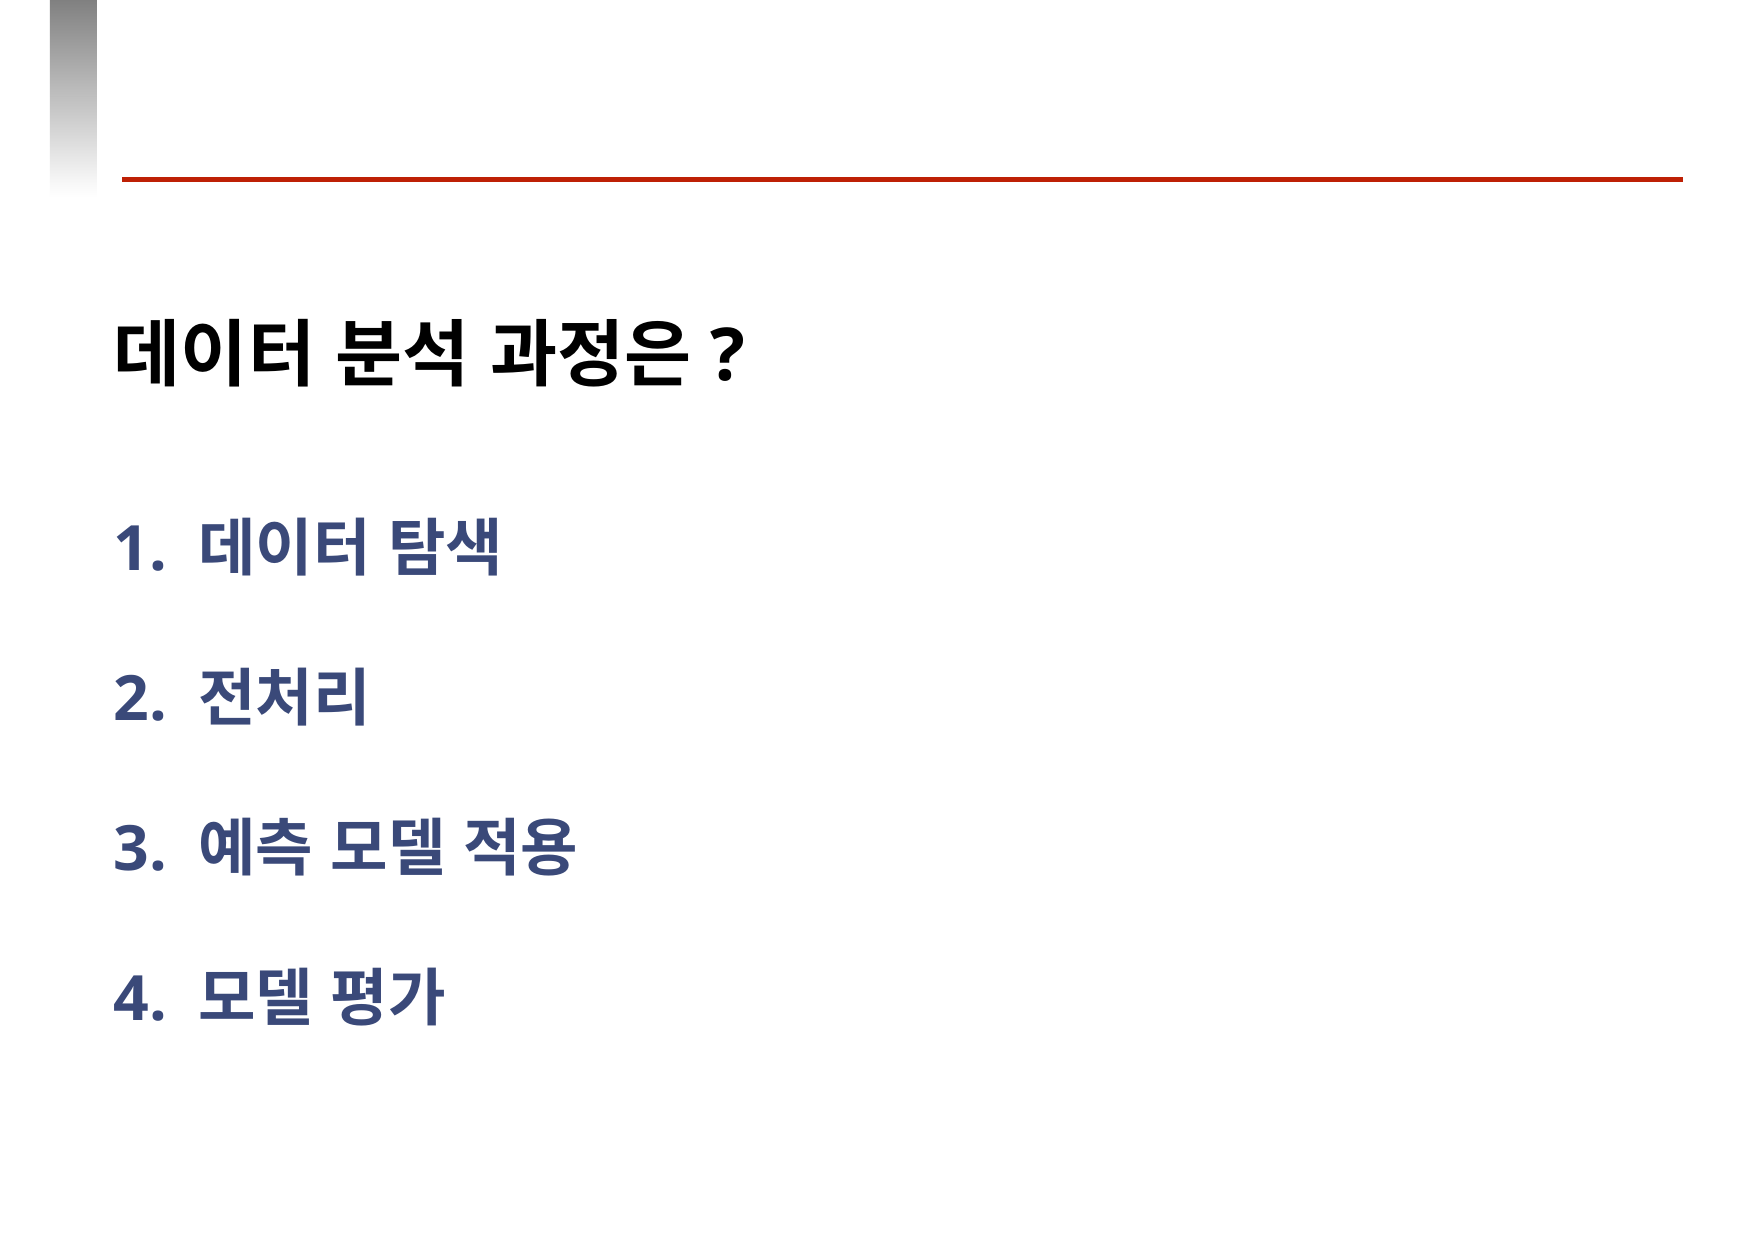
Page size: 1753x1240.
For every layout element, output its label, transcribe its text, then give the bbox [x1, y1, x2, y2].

picture [49, 0, 97, 243]
title 데이터 분석 과정은? 1. 데이터 탐색 2. 전처리 3. 예측 모델 적용 4. 모델 평가 [113, 432, 1519, 1240]
